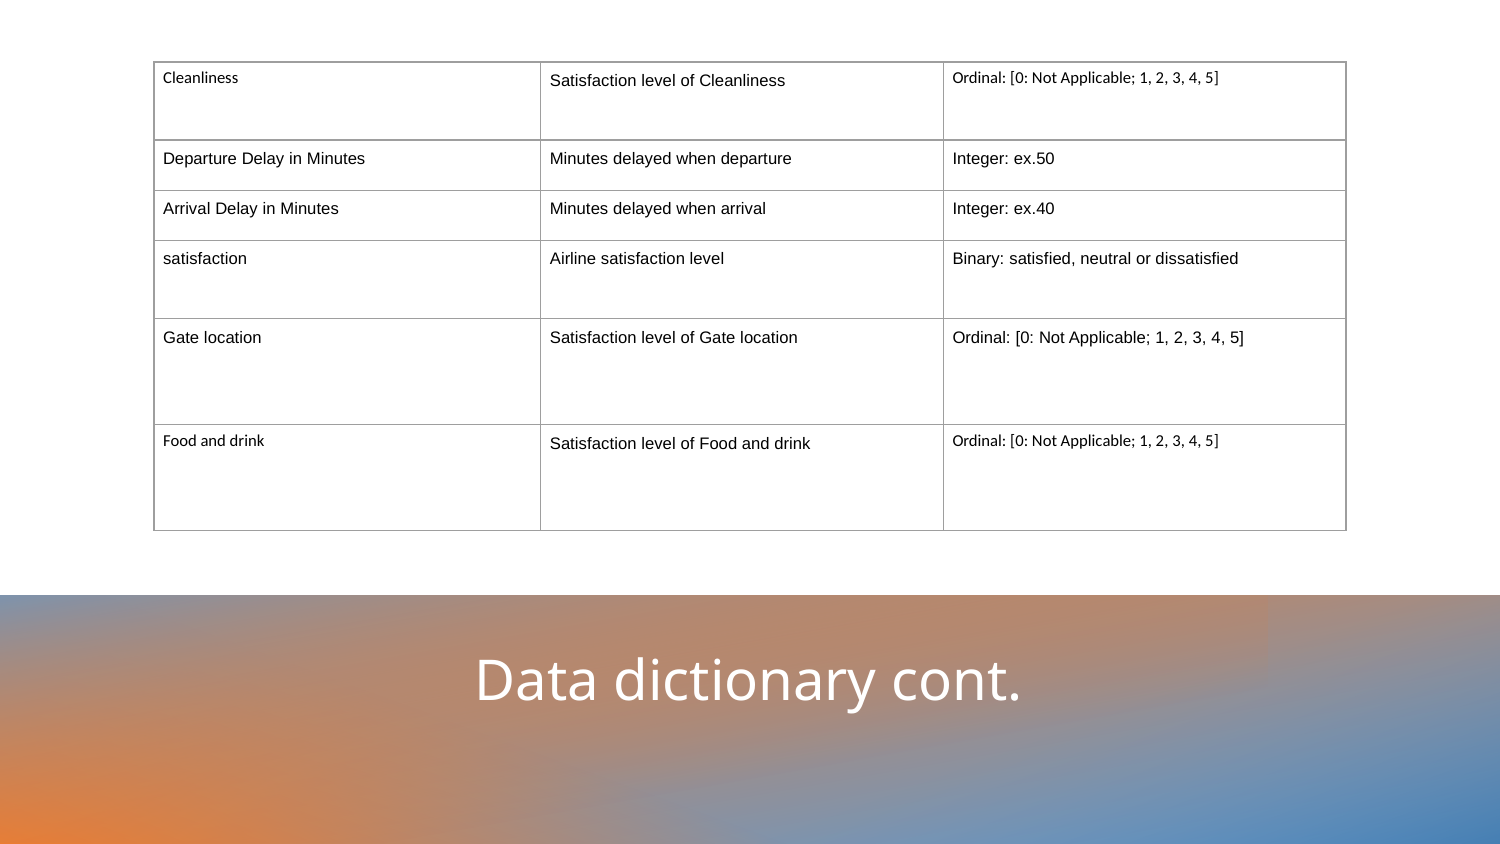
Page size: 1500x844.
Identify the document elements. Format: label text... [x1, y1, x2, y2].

table_cell Integer: ex.40 [944, 191, 1345, 240]
table_cell Arrival Delay in Minutes [155, 191, 540, 240]
table_cell Minutes delayed when arrival [541, 191, 943, 240]
table_cell Food and drink [155, 425, 540, 530]
table_cell satisfaction [155, 241, 540, 318]
table_cell Gate location [155, 319, 540, 424]
table_cell Satisfaction level of Food and drink [541, 425, 943, 530]
table_cell Airline satisfaction level [541, 241, 943, 318]
table_cell Ordinal: [0: Not Applicable; 1, 2, 3, 4, 5] [944, 425, 1345, 530]
table_header Cleanliness [155, 63, 540, 139]
table_cell Minutes delayed when departure [541, 141, 943, 190]
table_header Satisfaction level of Cleanliness [541, 63, 943, 139]
table_cell Binary: satisfied, neutral or dissatisfied [944, 241, 1345, 318]
table_header Ordinal: [0: Not Applicable; 1, 2, 3, 4, 5] [944, 63, 1345, 139]
table_cell Satisfaction level of Gate location [541, 319, 943, 424]
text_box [0, 595, 1500, 844]
table_cell Departure Delay in Minutes [155, 141, 540, 190]
table_cell Ordinal: [0: Not Applicable; 1, 2, 3, 4, 5] [944, 319, 1345, 424]
table_cell Integer: ex.50 [944, 141, 1345, 190]
